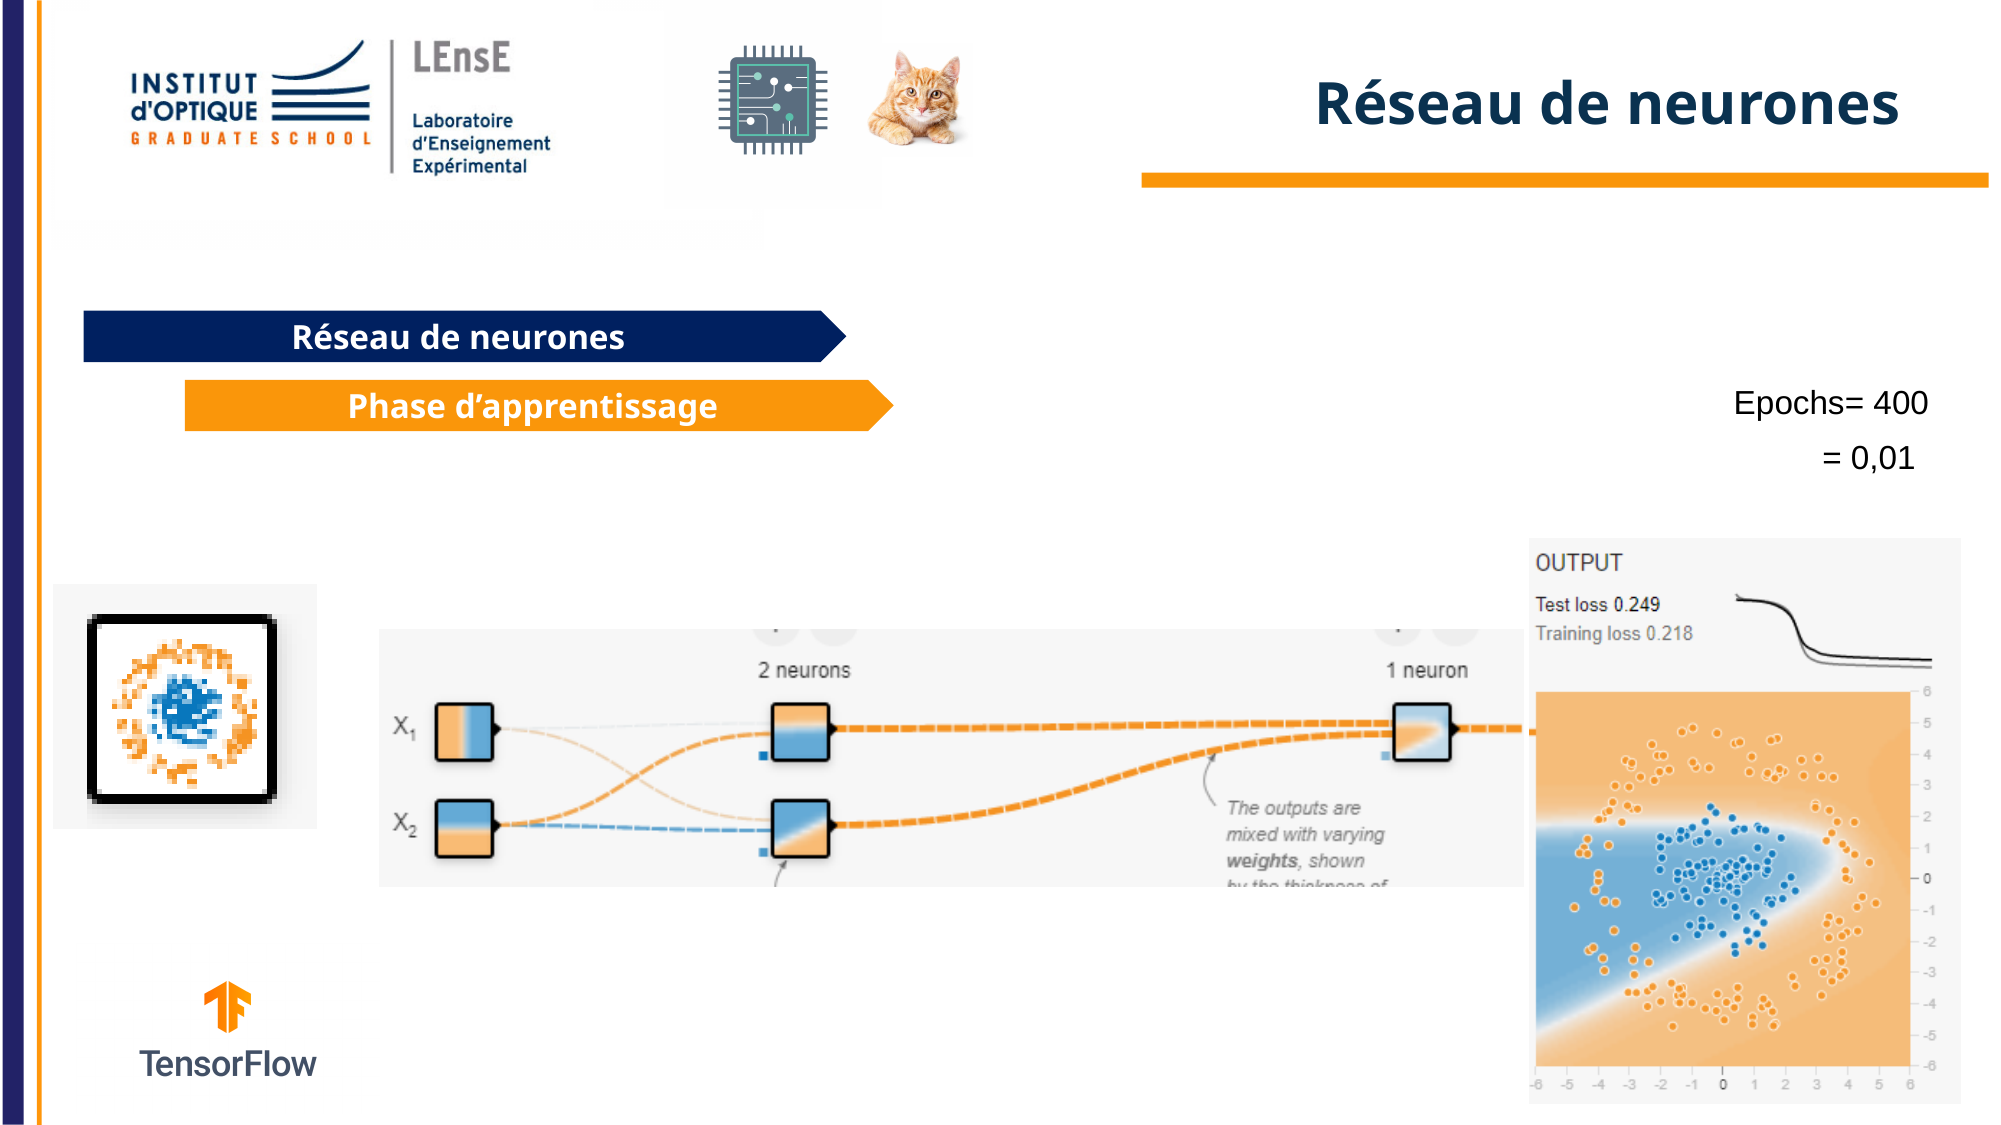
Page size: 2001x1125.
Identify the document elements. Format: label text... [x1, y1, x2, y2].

picture [75, 942, 380, 1114]
picture [51, 0, 973, 250]
text_box Réseau de neurones [81, 308, 849, 365]
text_box Phase d’apprentissage [182, 377, 896, 434]
picture [378, 629, 1524, 888]
picture [1529, 538, 1961, 1104]
text_box Epochs= 400 [1718, 374, 1944, 429]
picture [52, 584, 318, 829]
text_box [1141, 172, 1989, 188]
text_box [55, 11, 752, 220]
title Réseau de neurones [974, 45, 1916, 158]
